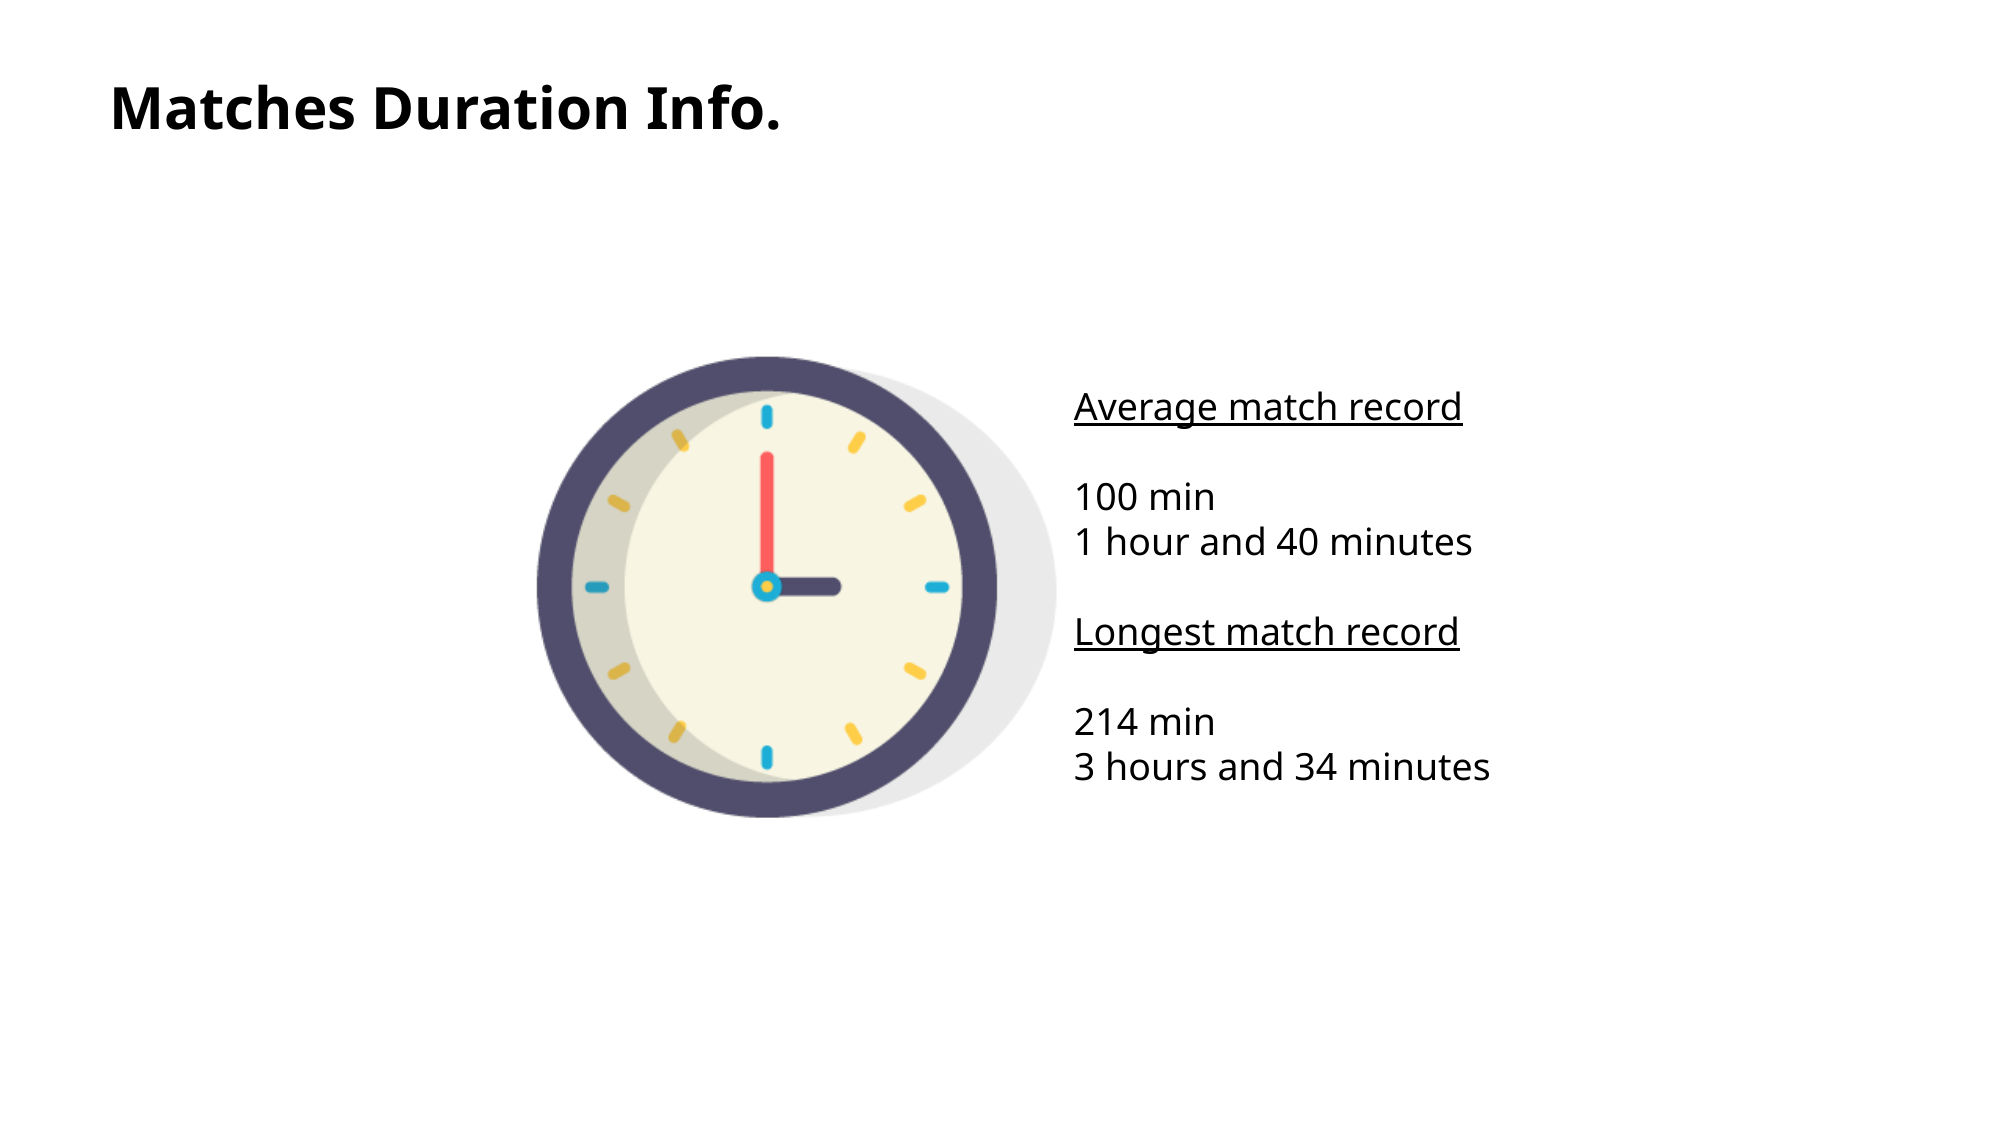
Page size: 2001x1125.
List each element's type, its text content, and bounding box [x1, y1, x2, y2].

text_box Matches Duration Info. [94, 63, 1263, 149]
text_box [481, 271, 1522, 904]
